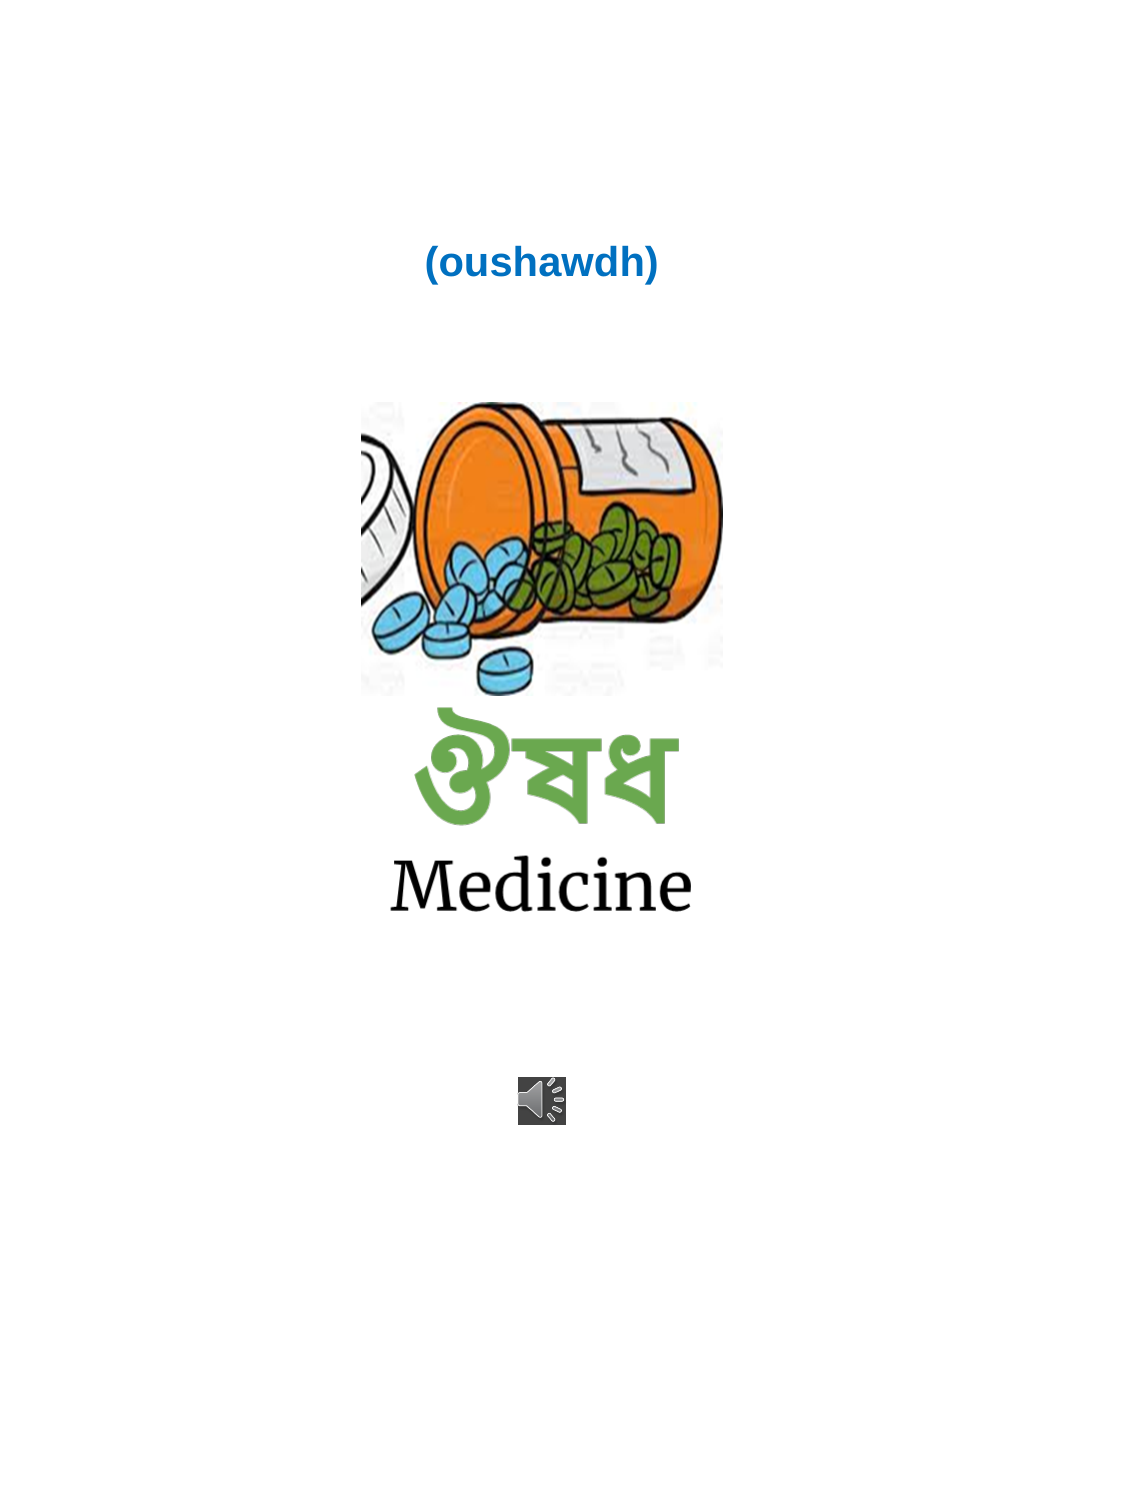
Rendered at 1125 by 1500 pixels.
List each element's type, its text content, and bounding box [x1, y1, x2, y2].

picture [516, 1075, 568, 1127]
text_box (oushawdh) [409, 227, 675, 293]
picture [340, 401, 744, 968]
